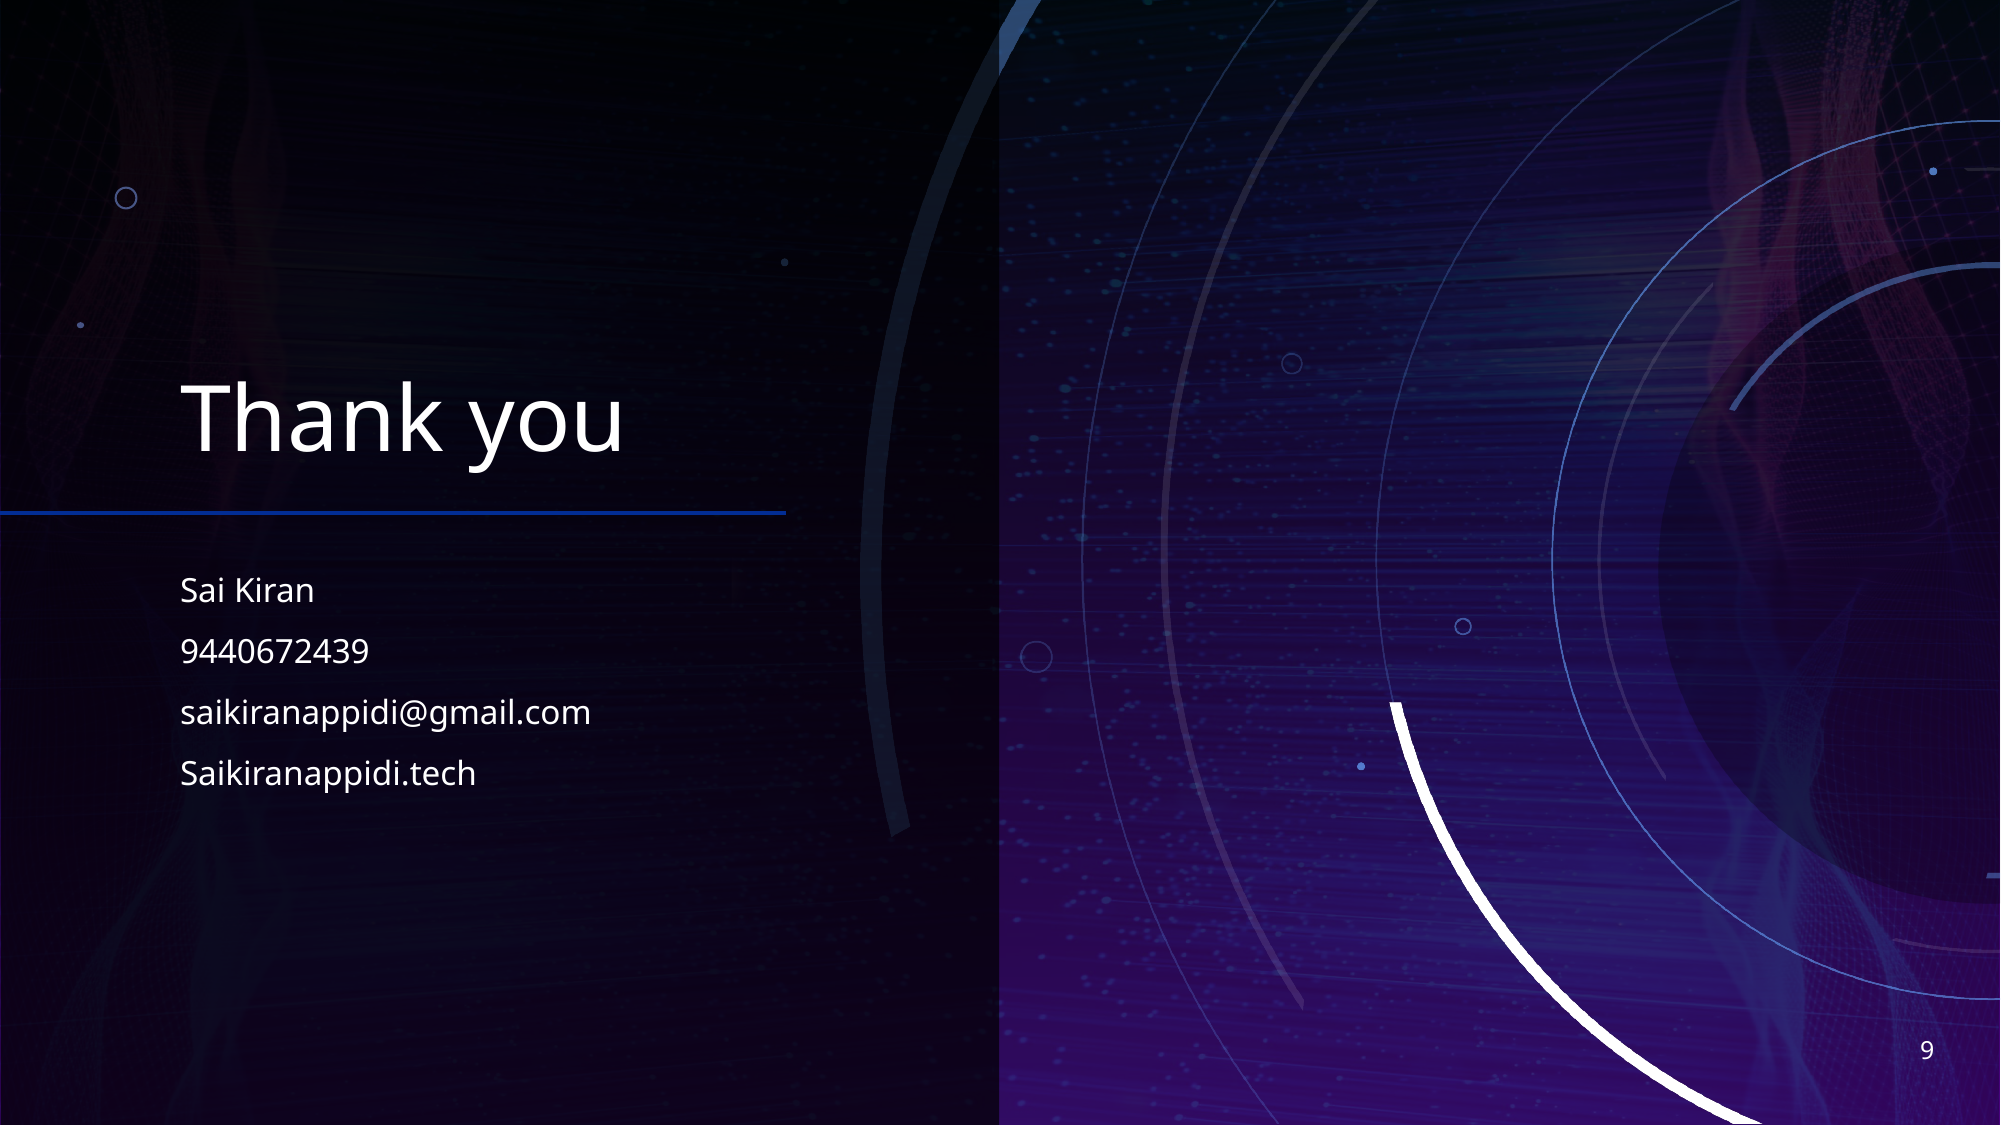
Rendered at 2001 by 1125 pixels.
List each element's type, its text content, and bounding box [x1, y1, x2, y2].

slide_number 9 [1499, 1021, 1950, 1082]
picture [731, 0, 2001, 1124]
list Sai Kiran 9440672439 saikiranappidi@gmail.com Saikiranappidi.tech [165, 562, 784, 992]
title Thank you [165, 256, 784, 480]
